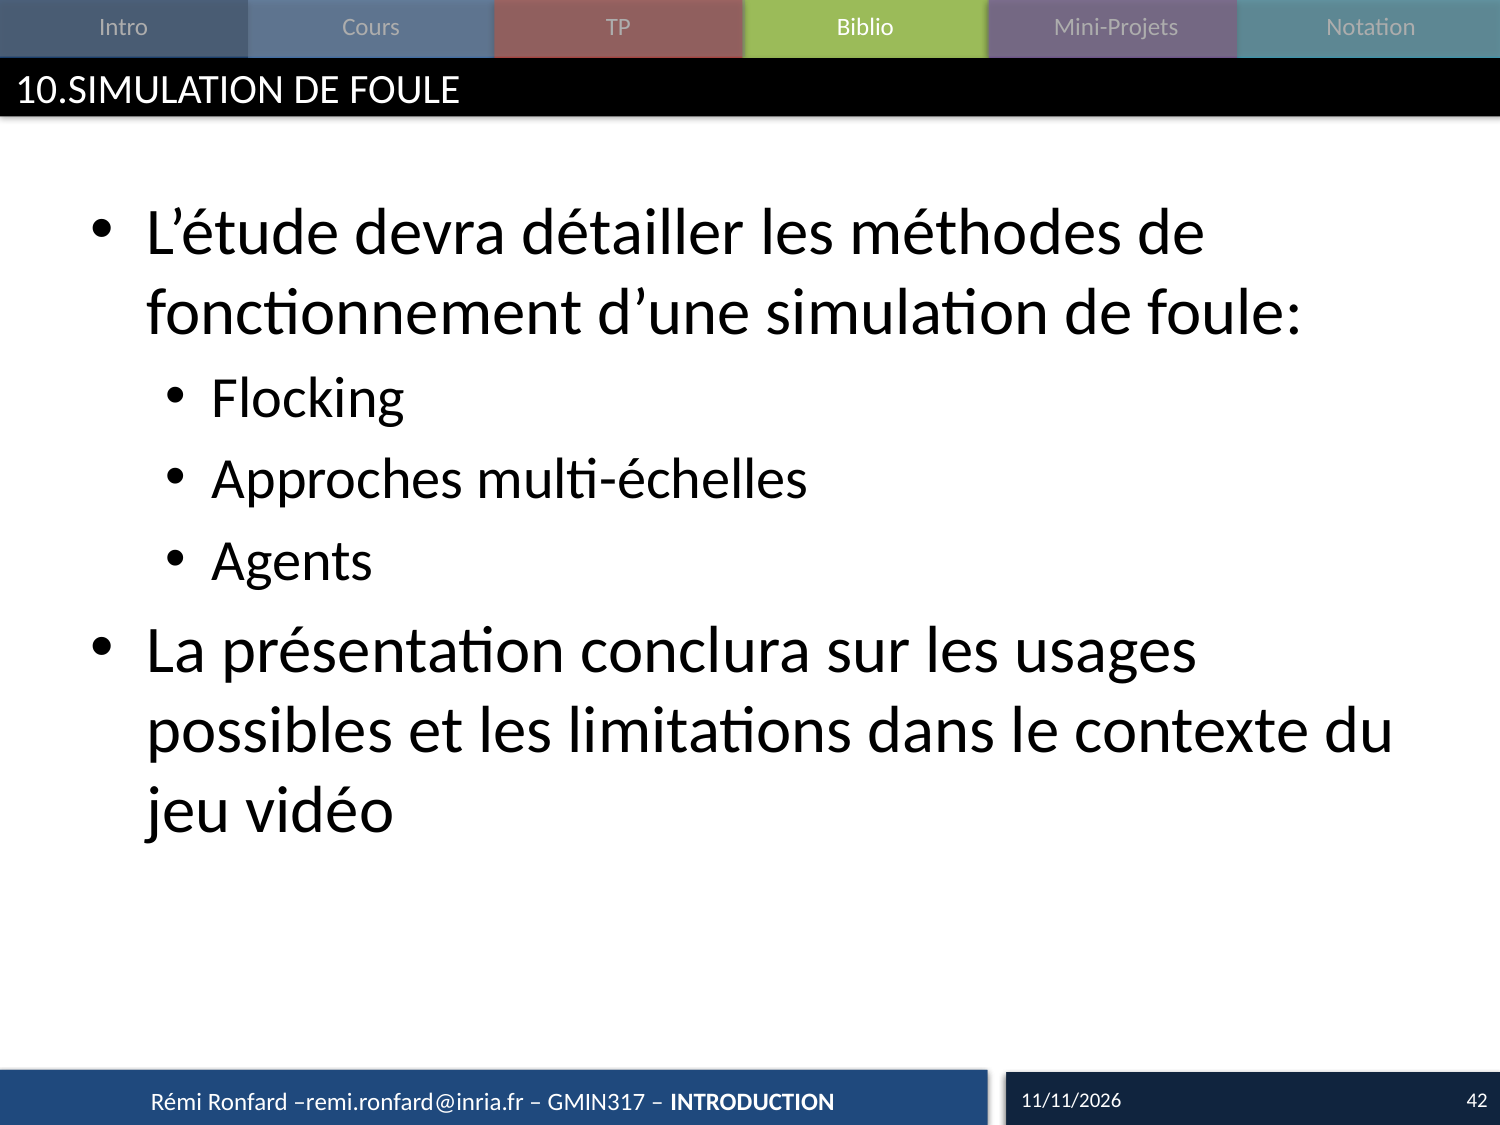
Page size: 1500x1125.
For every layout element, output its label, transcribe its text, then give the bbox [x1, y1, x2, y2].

footer Rémi Ronfard –remi.ronfard@inria.fr – GMIN317 – INTRODUCTION [0, 1072, 988, 1125]
slide_number 42 [1153, 1071, 1500, 1125]
list L’étude devra détailler les méthodes de fonctionnement d’une simulation de foule: Flocking Approches multi-échelles Agents La présentation conclura sur les usages possibles et les limitations dans le contexte du jeu vidéo [75, 179, 1425, 1005]
title 10.SIMULATION DE FOULE [0, 58, 1500, 117]
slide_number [1006, 1070, 1153, 1125]
